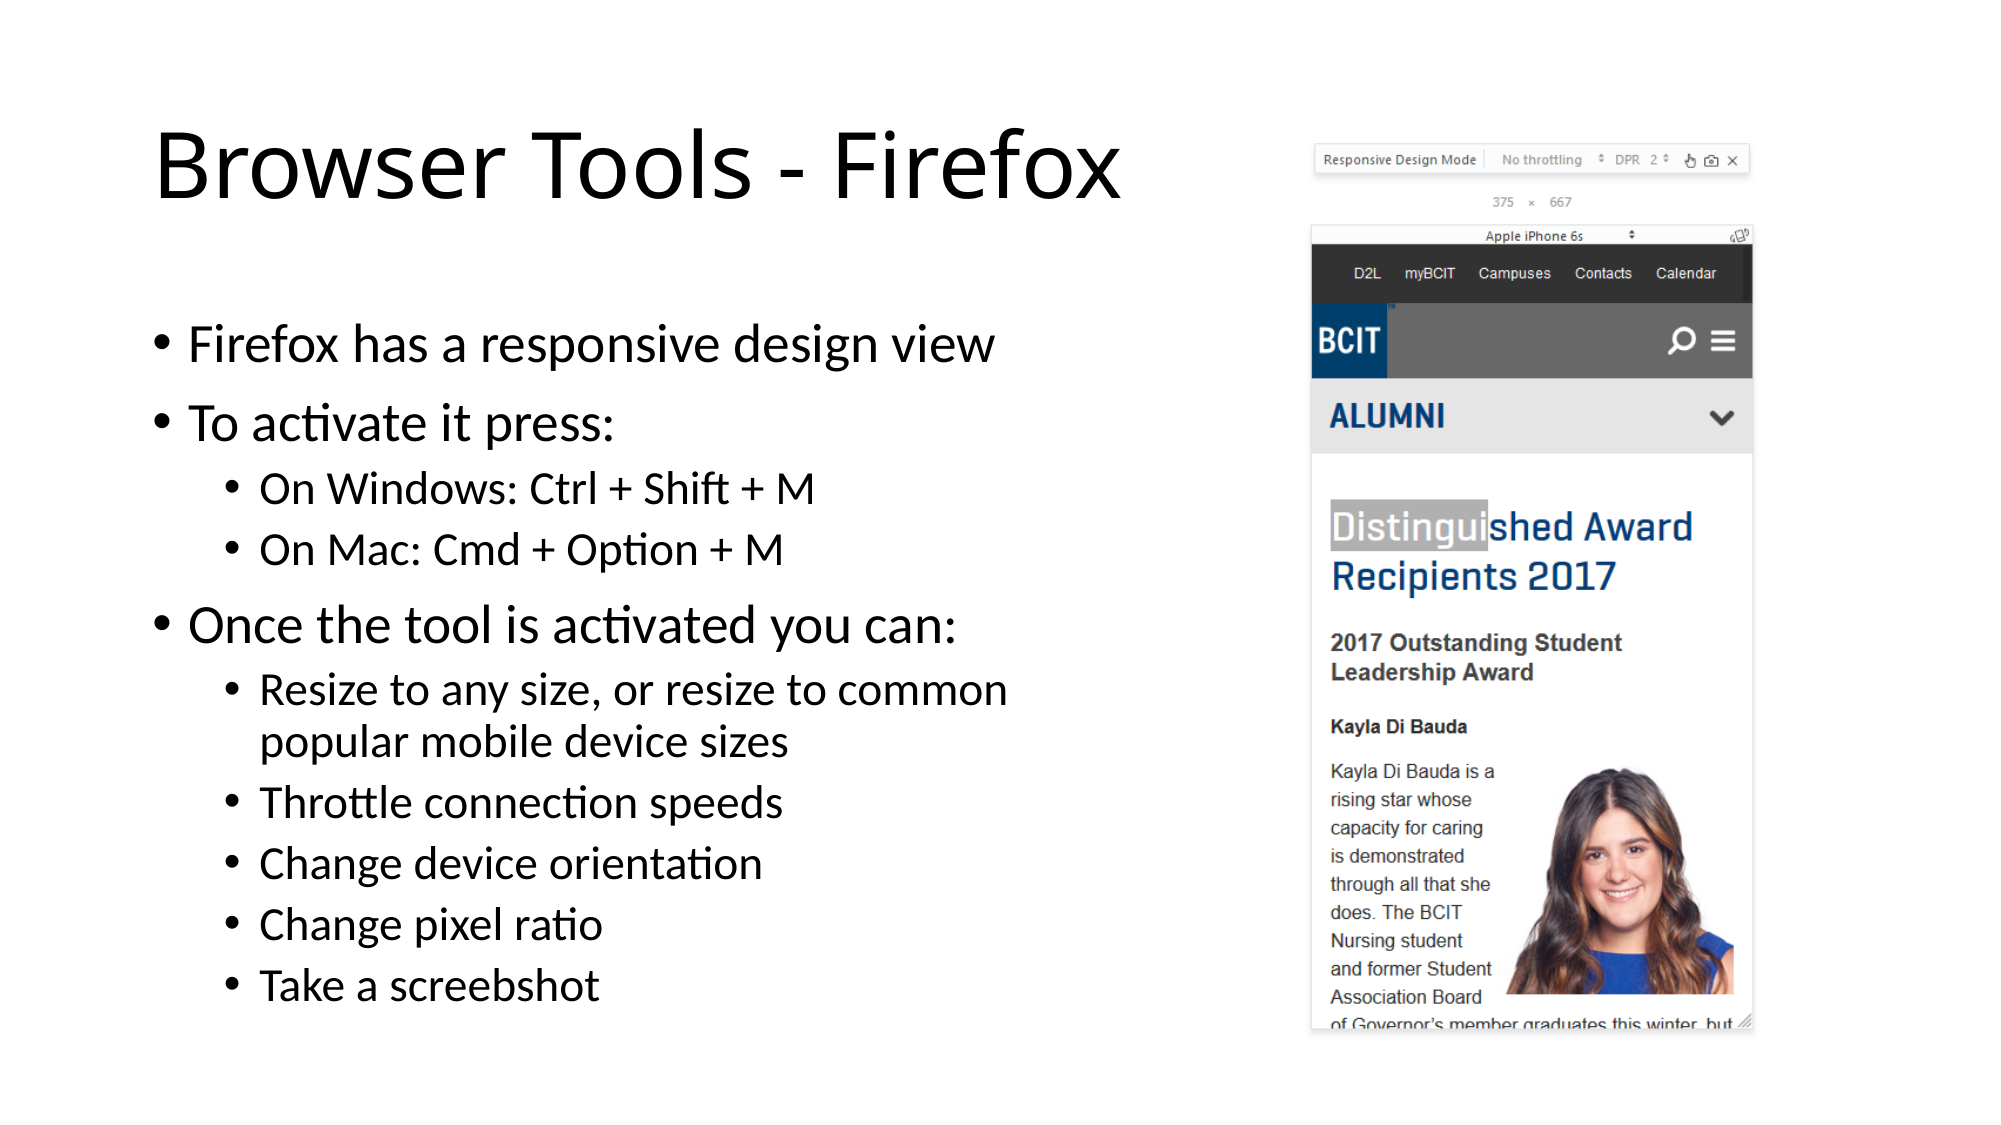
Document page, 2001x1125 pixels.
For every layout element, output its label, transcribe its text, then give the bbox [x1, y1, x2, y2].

title Browser Tools - Firefox [137, 59, 1863, 278]
picture [1299, 128, 1769, 1052]
list Firefox has a responsive design view To activate it press: On Windows: Ctrl + Shift + M On Mac: Cmd + Option + M Once the tool is activated you can: Resize to any size, or resize to common popular mobile device sizes Throttle connection speeds Change device orientation Change pixel ratio Take a screebshot [137, 306, 1165, 1021]
